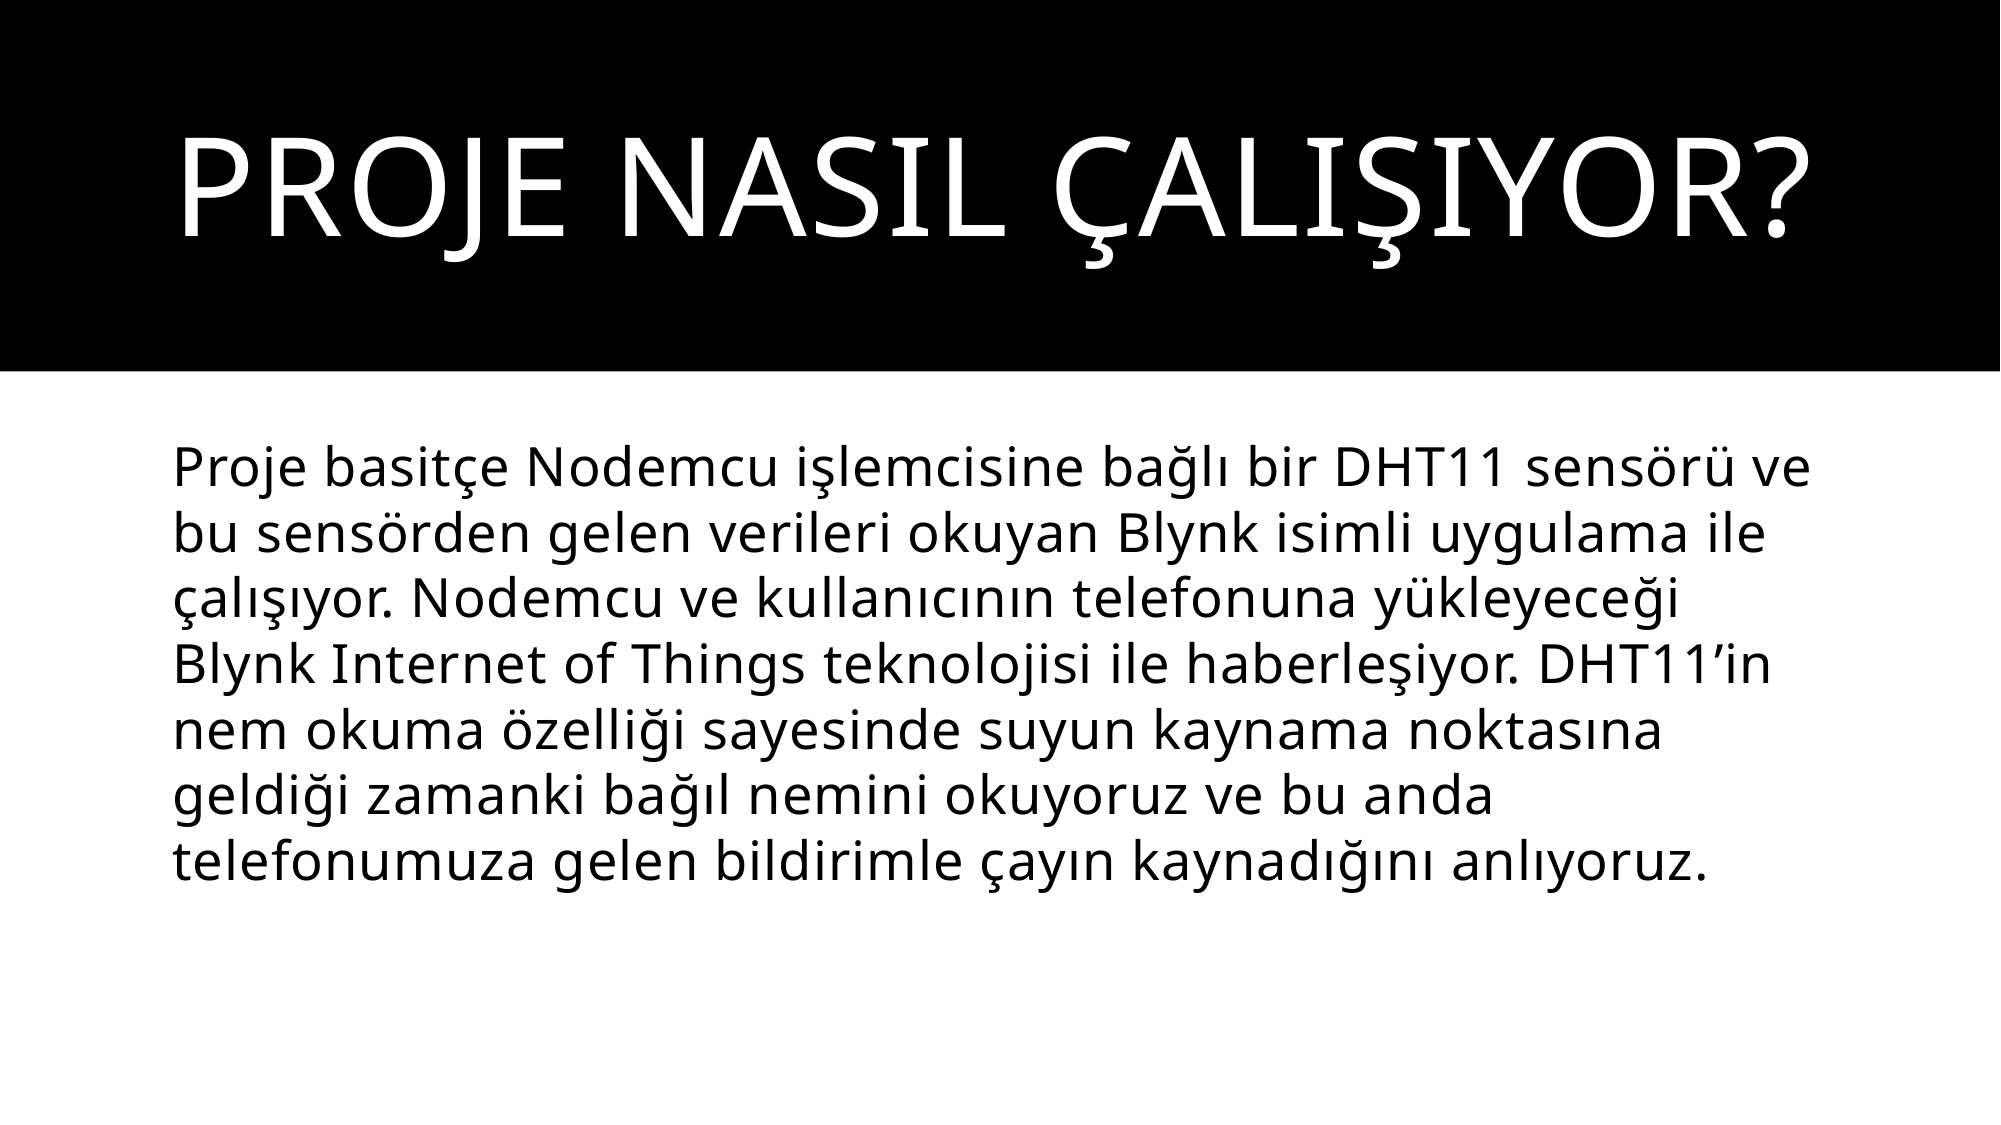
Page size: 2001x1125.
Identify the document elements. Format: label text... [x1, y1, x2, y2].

title PROJE NASIL ÇALIŞIYOR? [157, 52, 1842, 332]
list Proje basitçe Nodemcu işlemcisine bağlı bir DHT11 sensörü ve bu sensörden gelen verileri okuyan Blynk isimli uygulama ile çalışıyor. Nodemcu ve kullanıcının telefonuna yükleyeceği Blynk Internet of Things teknolojisi ile haberleşiyor. DHT11’in nem okuma özelliği sayesinde suyun kaynama noktasına geldiği zamanki bağıl nemini okuyoruz ve bu anda telefonumuza gelen bildirimle çayın kaynadığını anlıyoruz. [157, 424, 1842, 1014]
